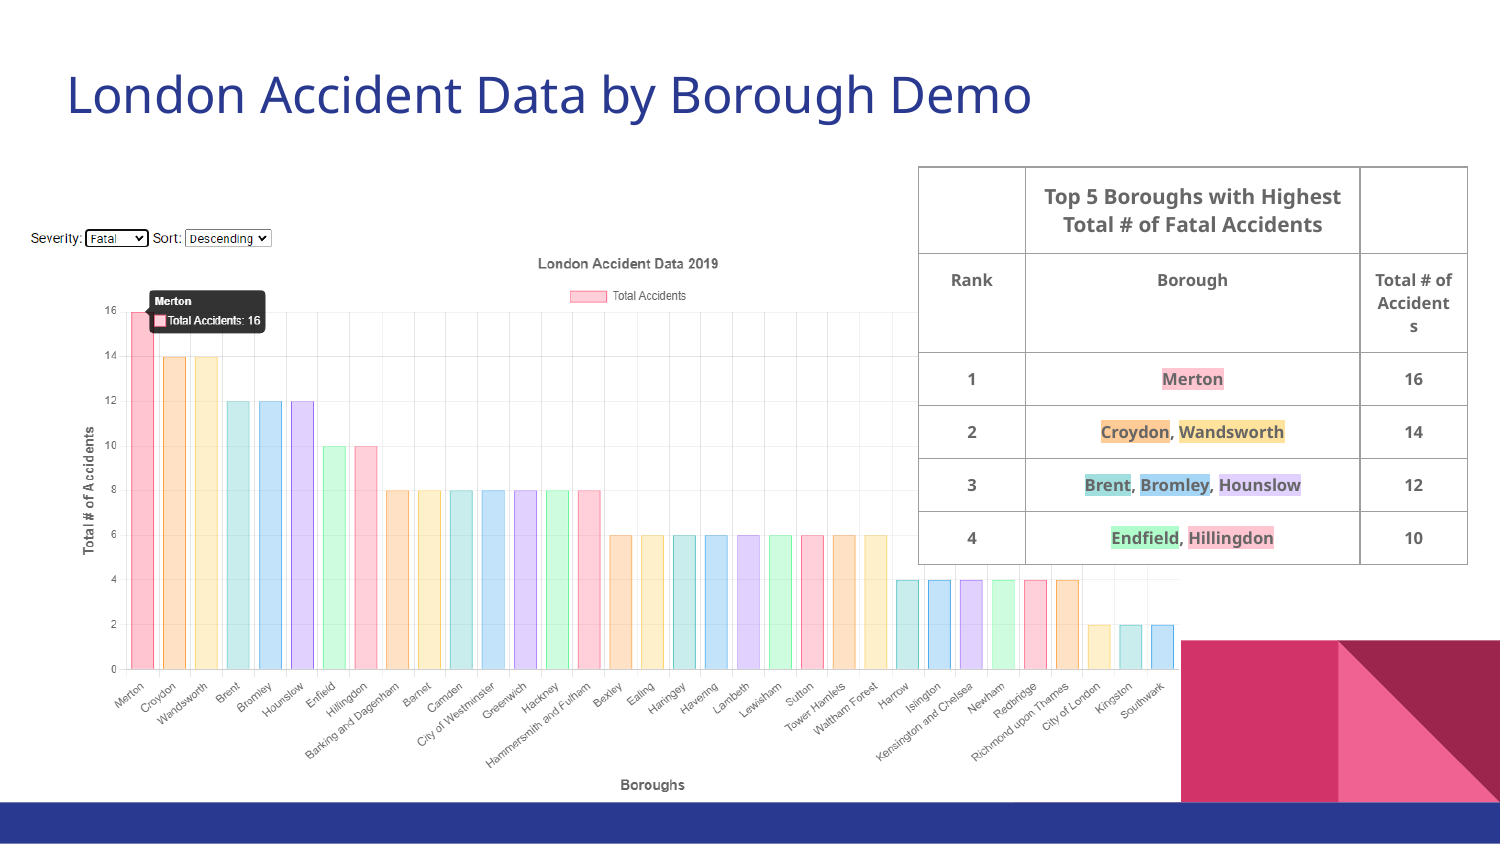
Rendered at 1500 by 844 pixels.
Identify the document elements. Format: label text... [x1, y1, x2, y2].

title London Accident Data by Borough Demo [51, 44, 1449, 145]
table_cell 10 [1361, 512, 1467, 564]
table_cell 12 [1361, 459, 1467, 511]
picture [27, 223, 1182, 803]
table_cell Borough [1187, 254, 1359, 352]
table_header [919, 168, 1025, 222]
table_cell Brent, Bromley, Hounslow [1187, 459, 1359, 511]
table_cell Croydon, Wandsworth [1187, 406, 1359, 458]
table_cell 14 [1361, 406, 1467, 458]
table_cell Merton [1187, 353, 1359, 405]
table_header Top 5 Boroughs with Highest Total # of Fatal Accidents [1026, 168, 1359, 253]
table_cell Total # of Accidents [1361, 254, 1467, 352]
table_header [1361, 168, 1467, 253]
table_cell Endfield, Hillingdon [1187, 512, 1359, 564]
table_cell 16 [1361, 353, 1467, 405]
